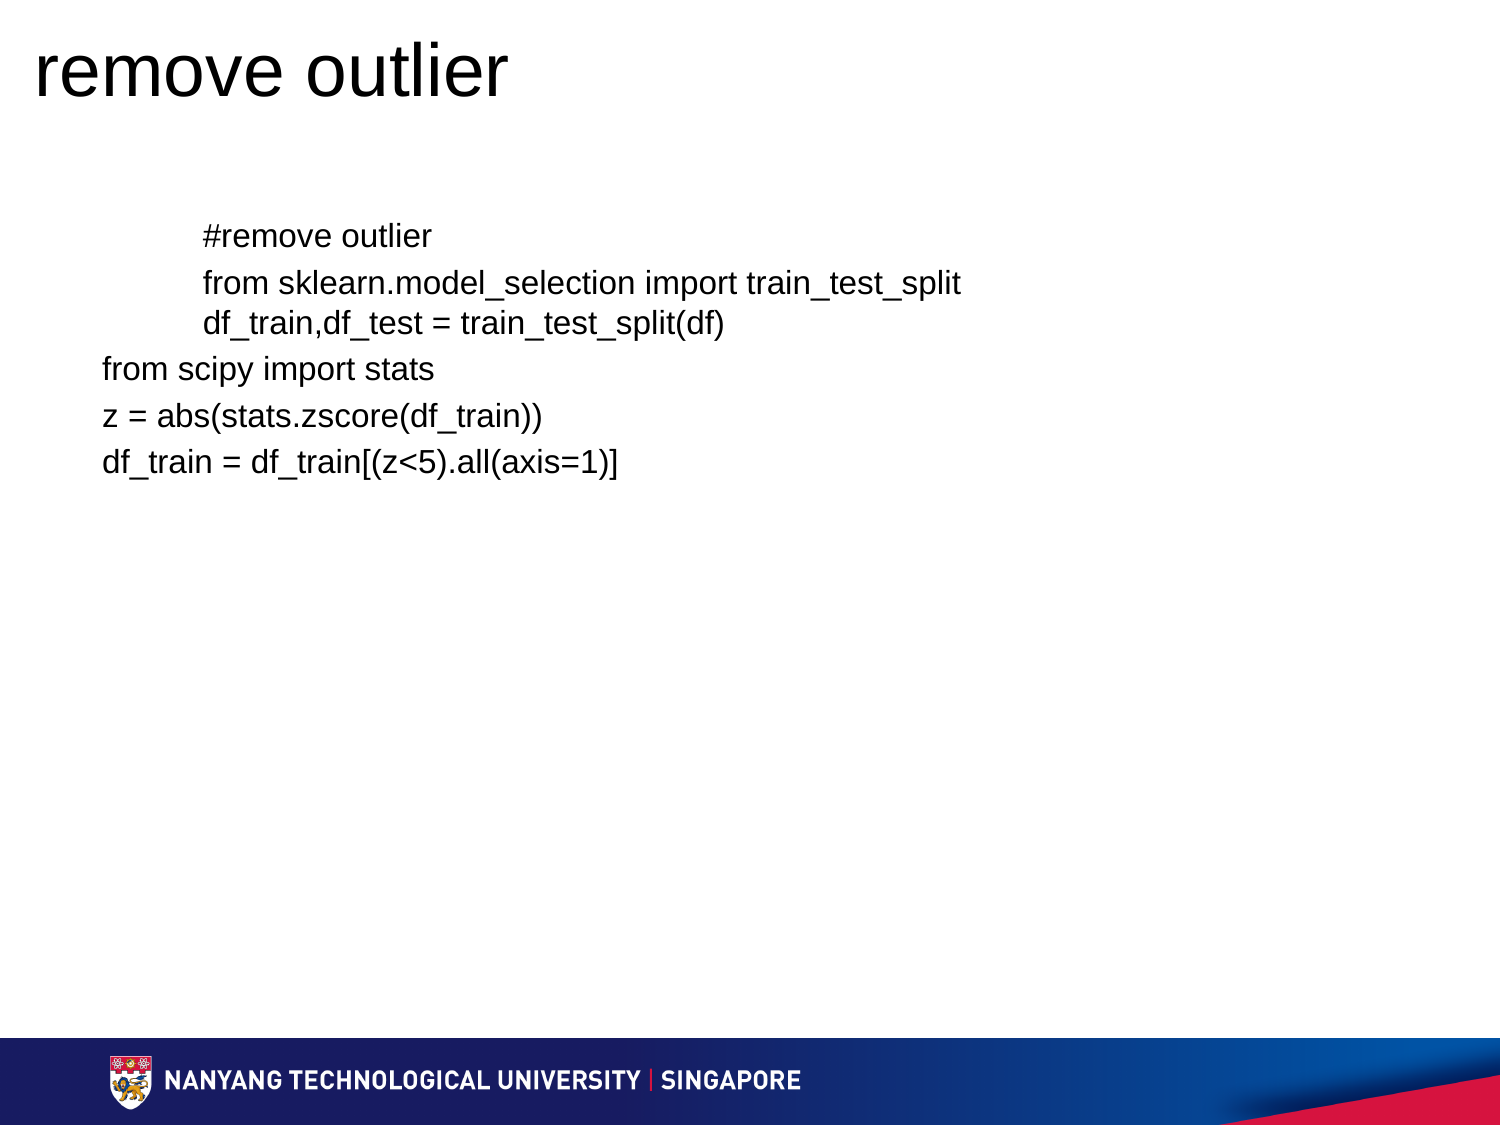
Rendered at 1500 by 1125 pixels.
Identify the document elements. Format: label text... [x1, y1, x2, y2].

picture [0, 1038, 1500, 1125]
list #remove outlier from sklearn.model_selection import train_test_split df_train,df_test = train_test_split(df) from scipy import stats z = abs(stats.zscore(df_train)) df_train = df_train[(z<5).all(axis=1)] [37, 160, 1222, 630]
title remove outlier [19, 0, 1370, 161]
